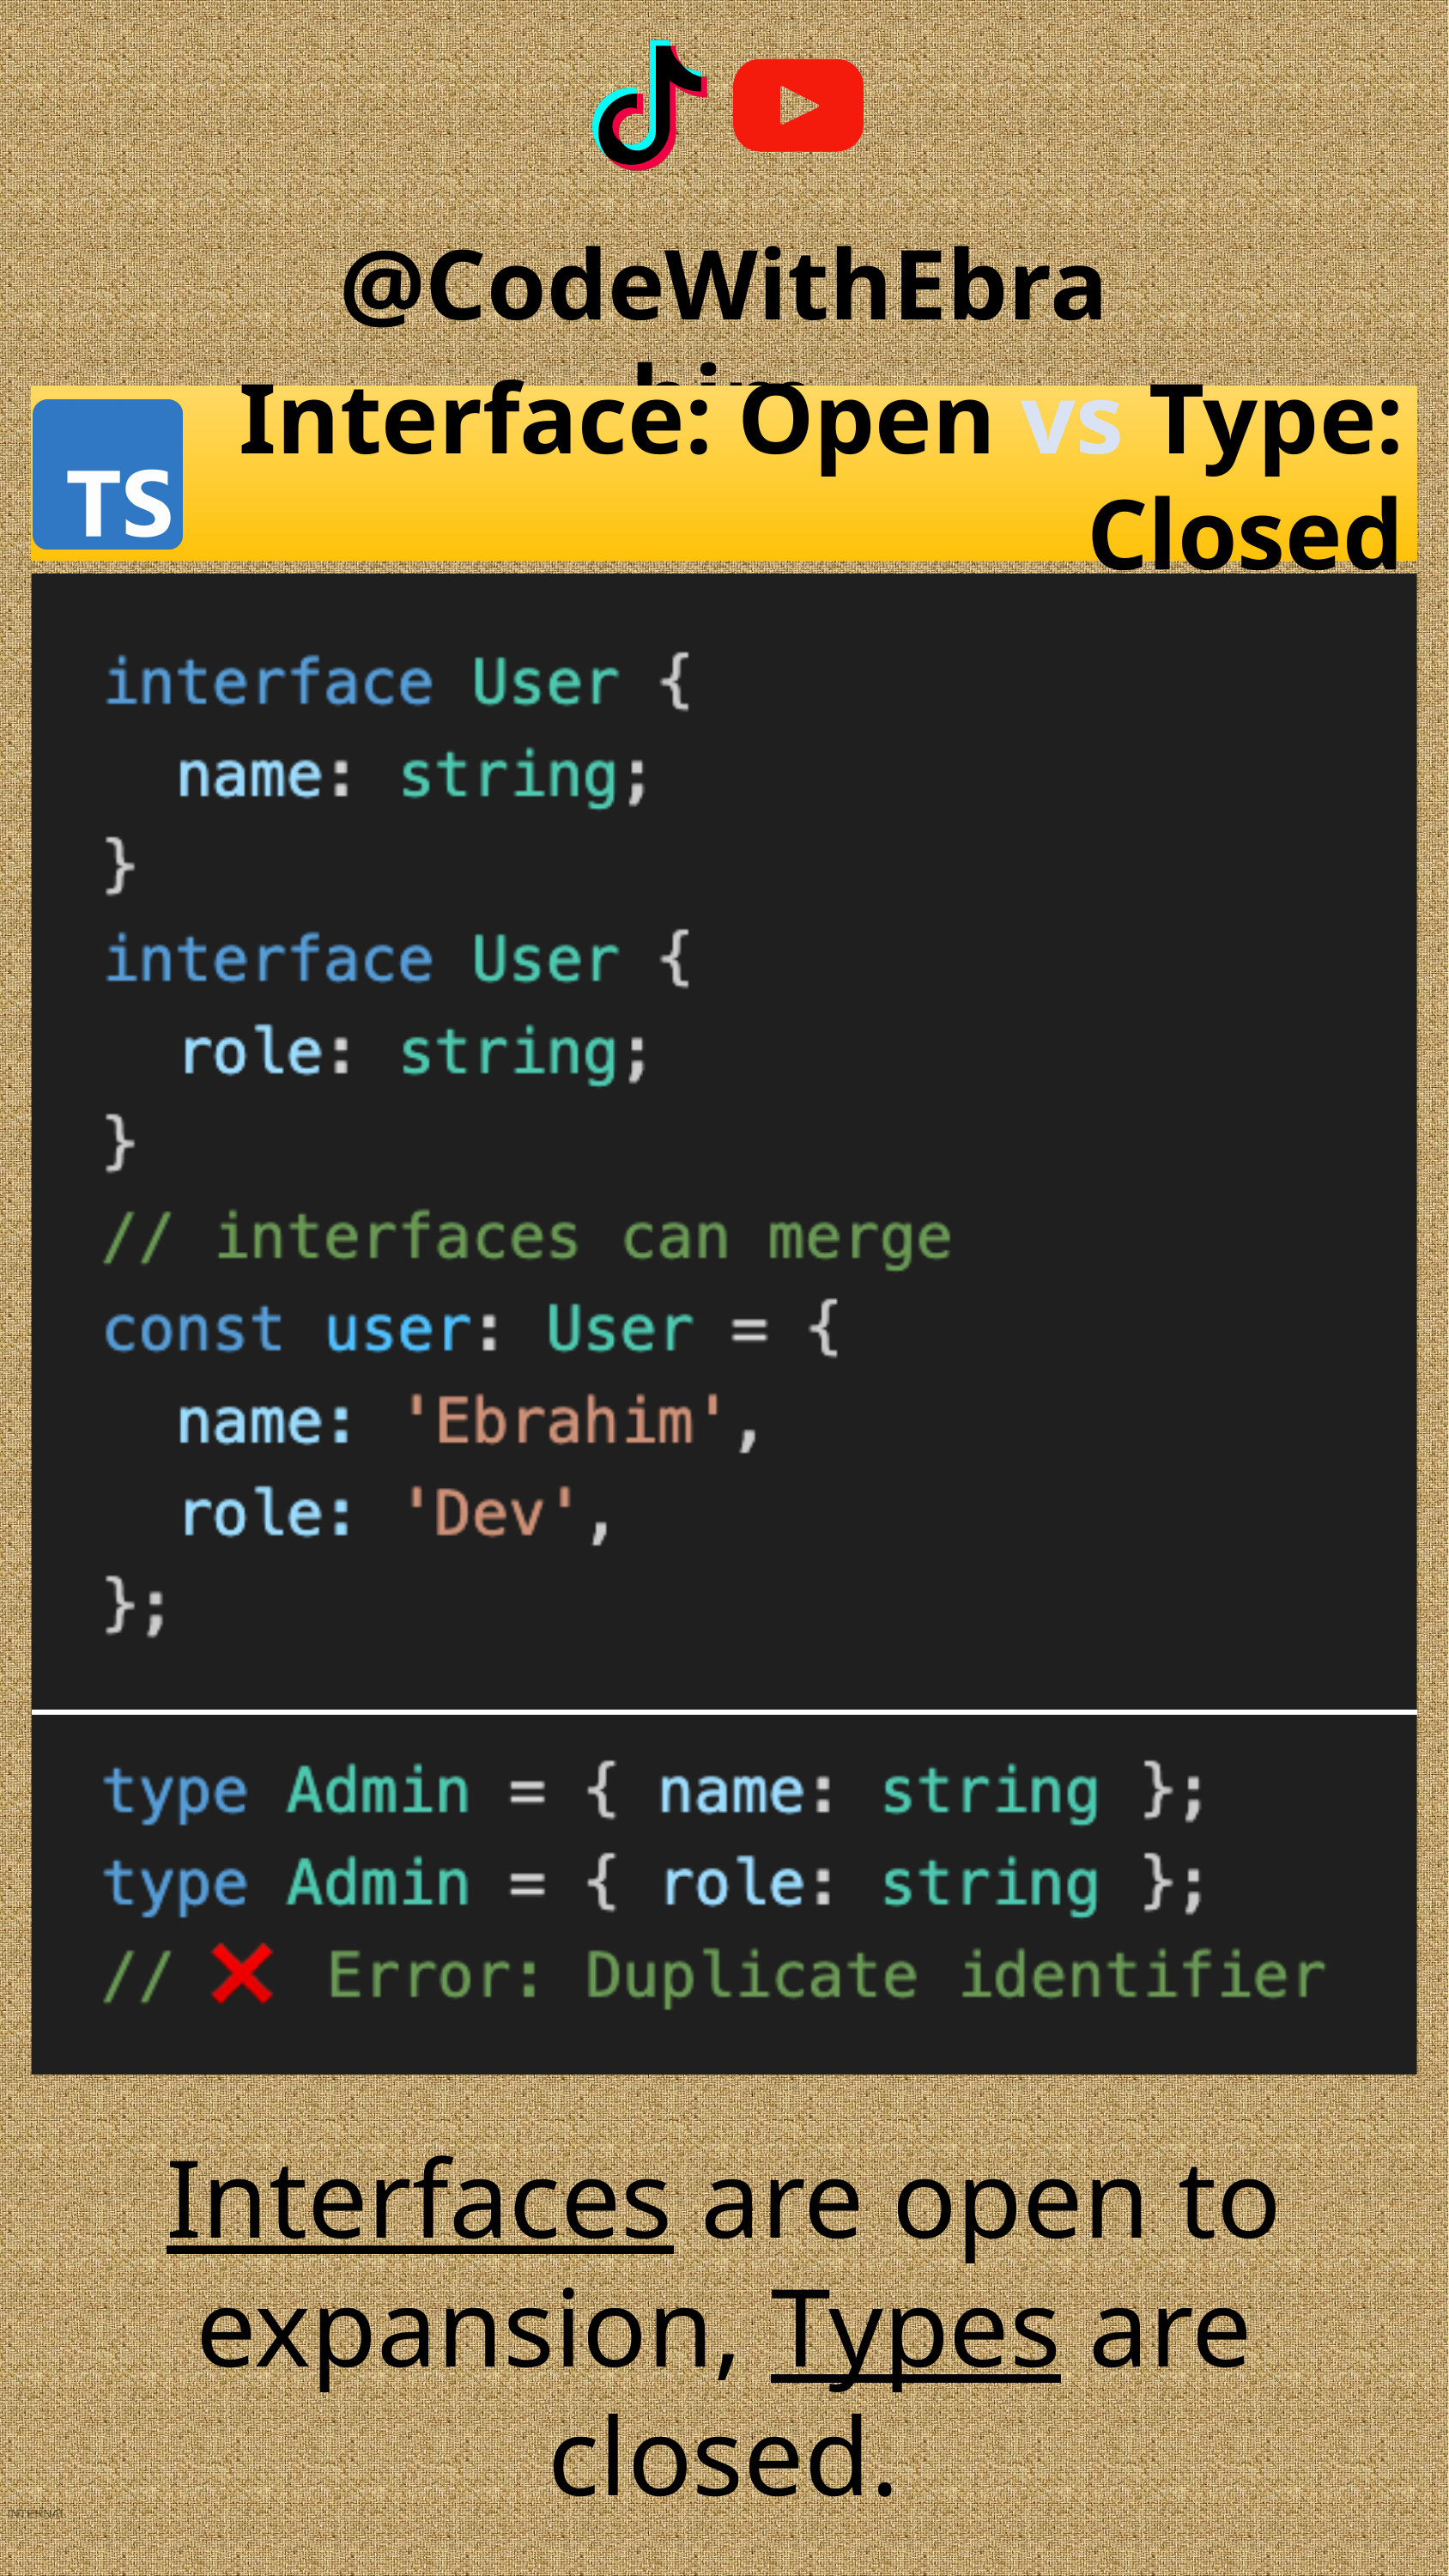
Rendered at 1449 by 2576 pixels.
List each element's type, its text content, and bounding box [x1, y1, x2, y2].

text_box Interfaces are open to expansion, Types are closed. [31, 2123, 1417, 2402]
picture [0, 0, 1449, 2576]
text_box Interface: Open vs Type: Closed [31, 386, 1417, 561]
